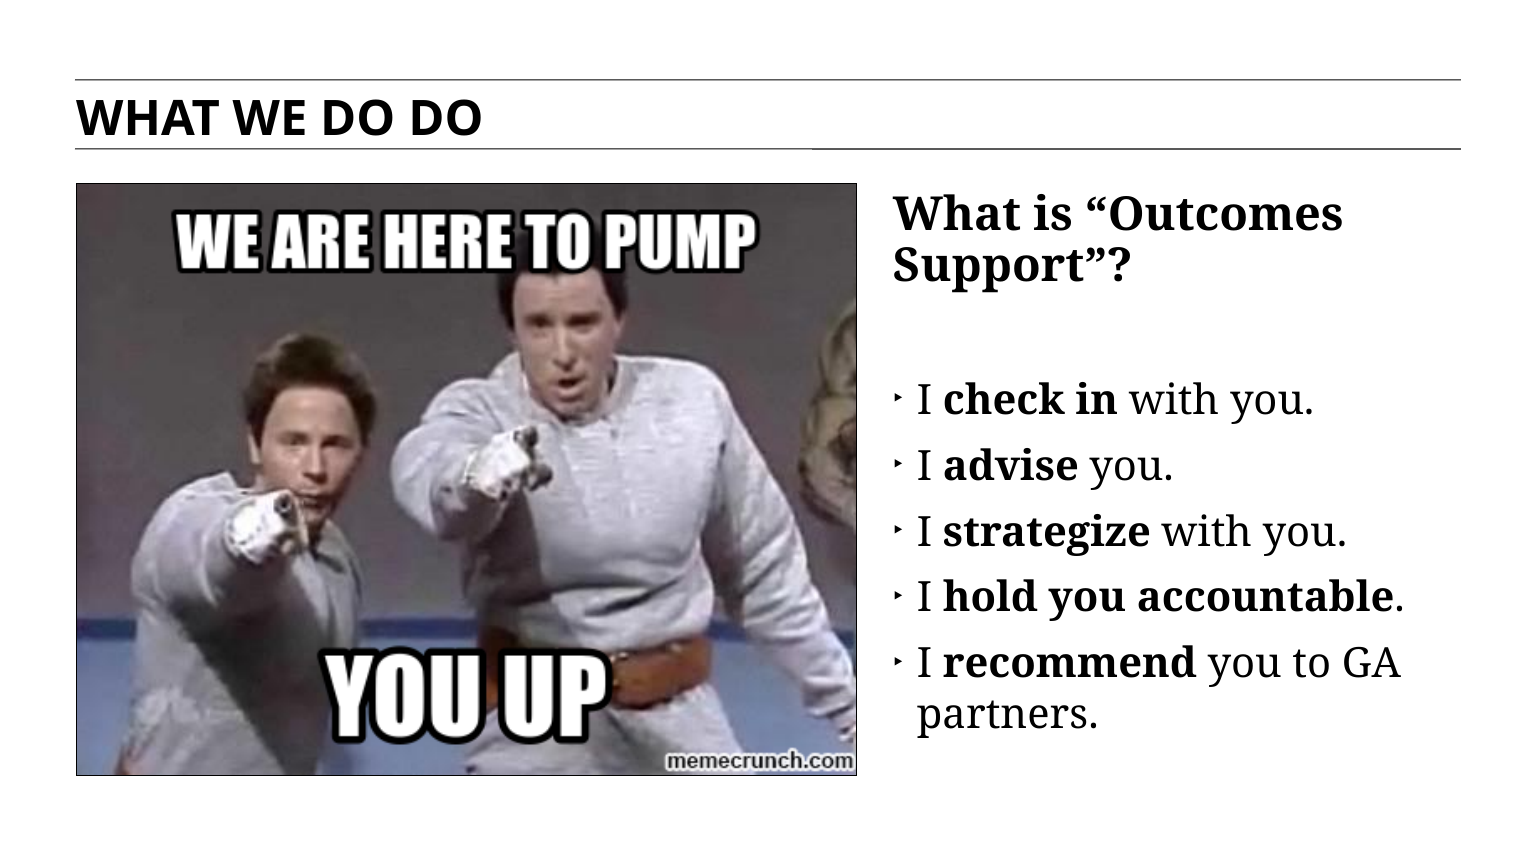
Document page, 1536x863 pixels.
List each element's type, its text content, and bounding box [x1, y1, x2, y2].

text_box WHAT WE DO DO [76, 86, 987, 138]
picture [75, 183, 858, 776]
list What is “Outcomes Support”? I check in with you. I advise you. I strategize with you. I hold you accountable. I recommend you to GA partners. [892, 188, 1468, 776]
